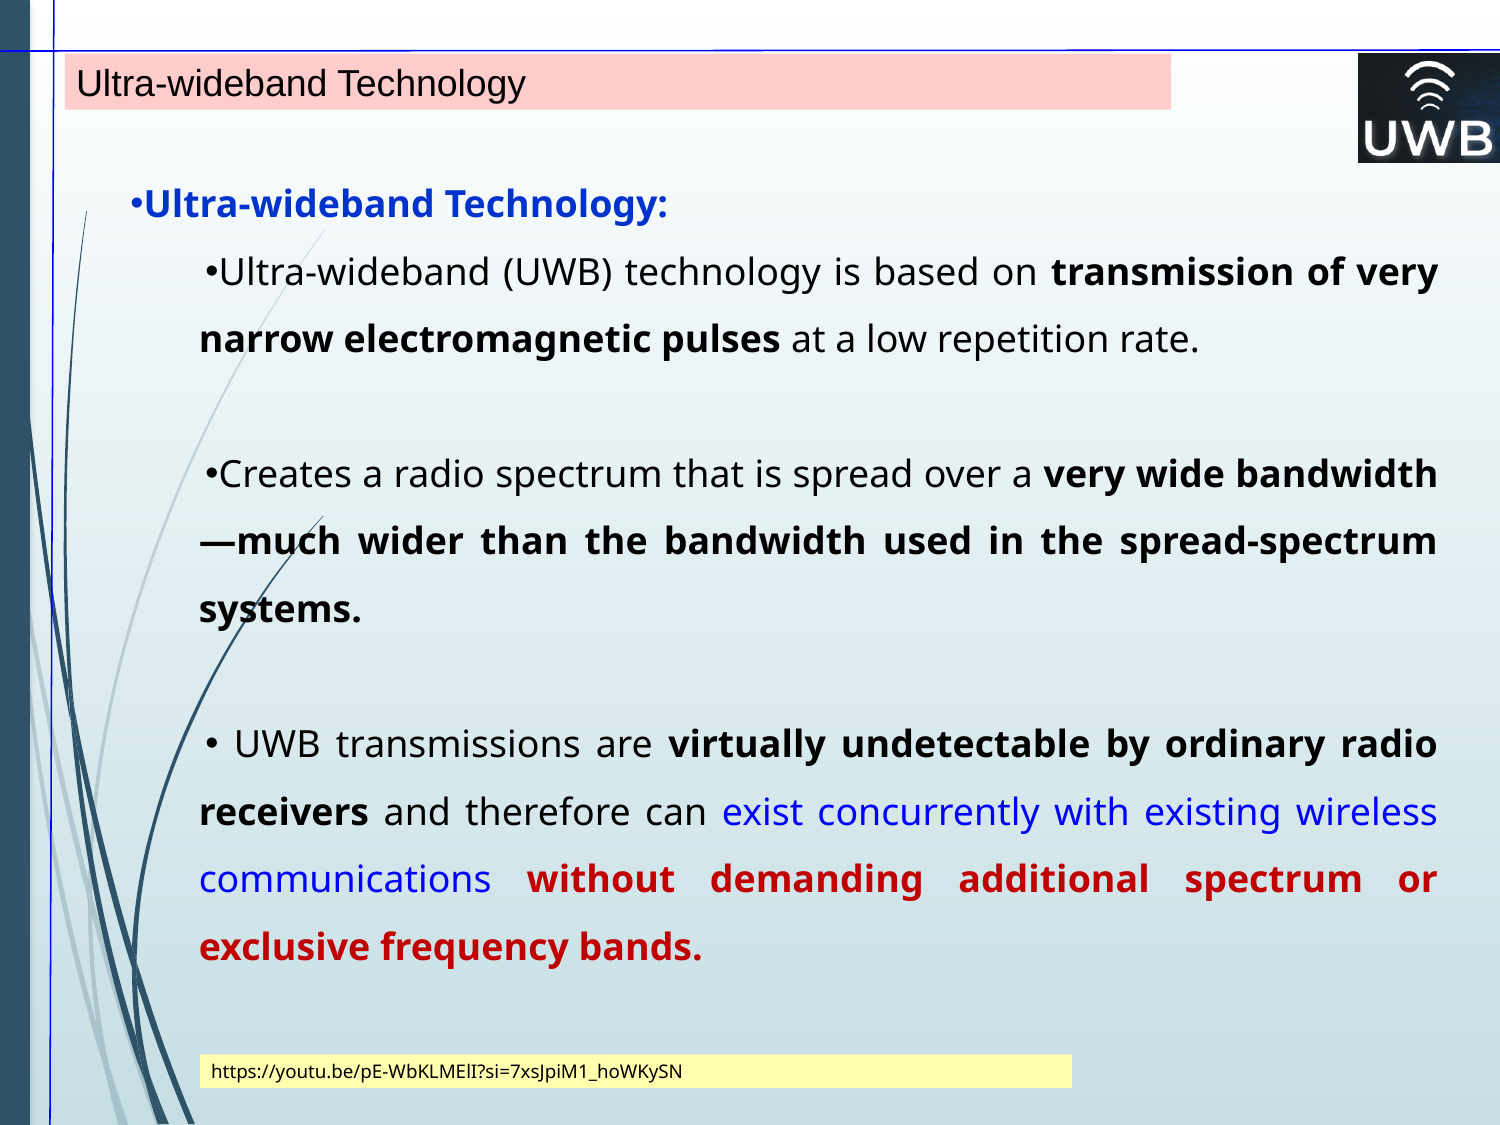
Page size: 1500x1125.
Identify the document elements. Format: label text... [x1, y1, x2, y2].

text_box Ultra-wideband Technology [64, 53, 1172, 110]
text_box Ultra-wideband Technology: Ultra-wideband (UWB) technology is based on transmission of very narrow electromagnetic pulses at a low repetition rate. Creates a radio spectrum that is spread over a very wide bandwidth—much wider than the bandwidth used in the spread-spectrum systems. UWB transmissions are virtually undetectable by ordinary radio receivers and therefore can exist concurrently with existing wireless communications without demanding additional spectrum or exclusive frequency bands. [112, 151, 1450, 1019]
text_box https://youtu.be/pE-WbKLMElI?si=7xsJpiM1_hoWKySN [199, 1054, 1072, 1089]
picture [1358, 53, 1500, 163]
